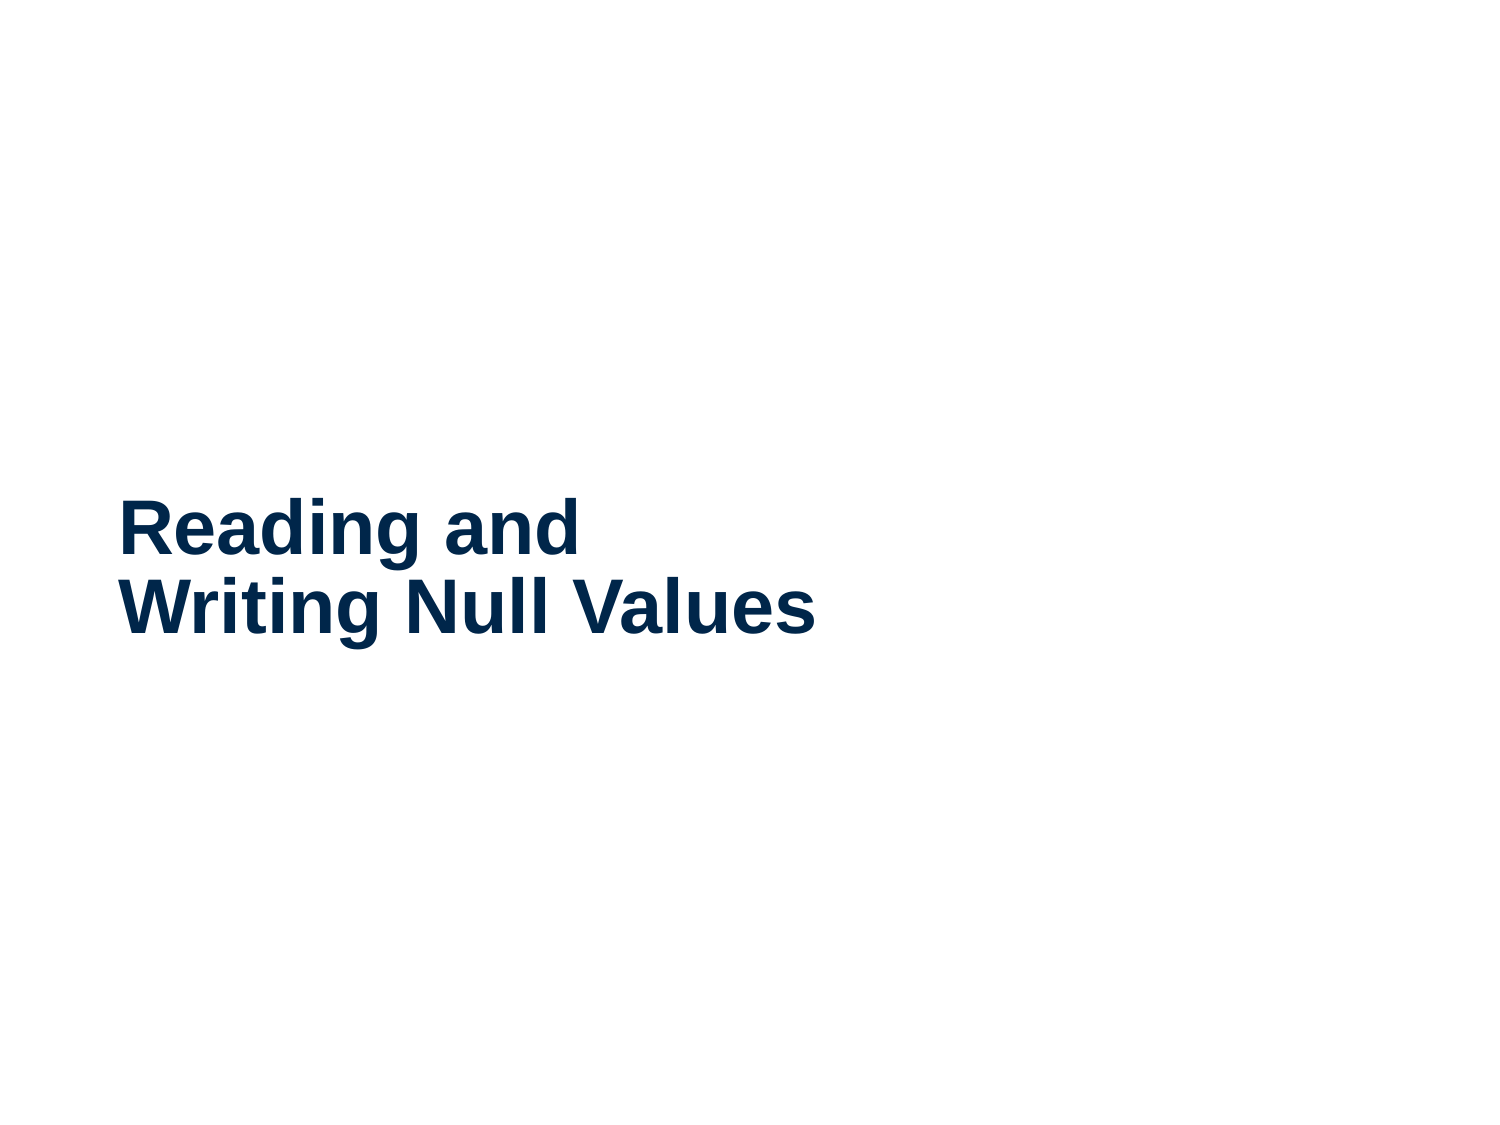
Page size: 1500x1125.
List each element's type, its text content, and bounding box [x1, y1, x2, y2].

title Reading and Writing Null Values [0, 485, 826, 666]
